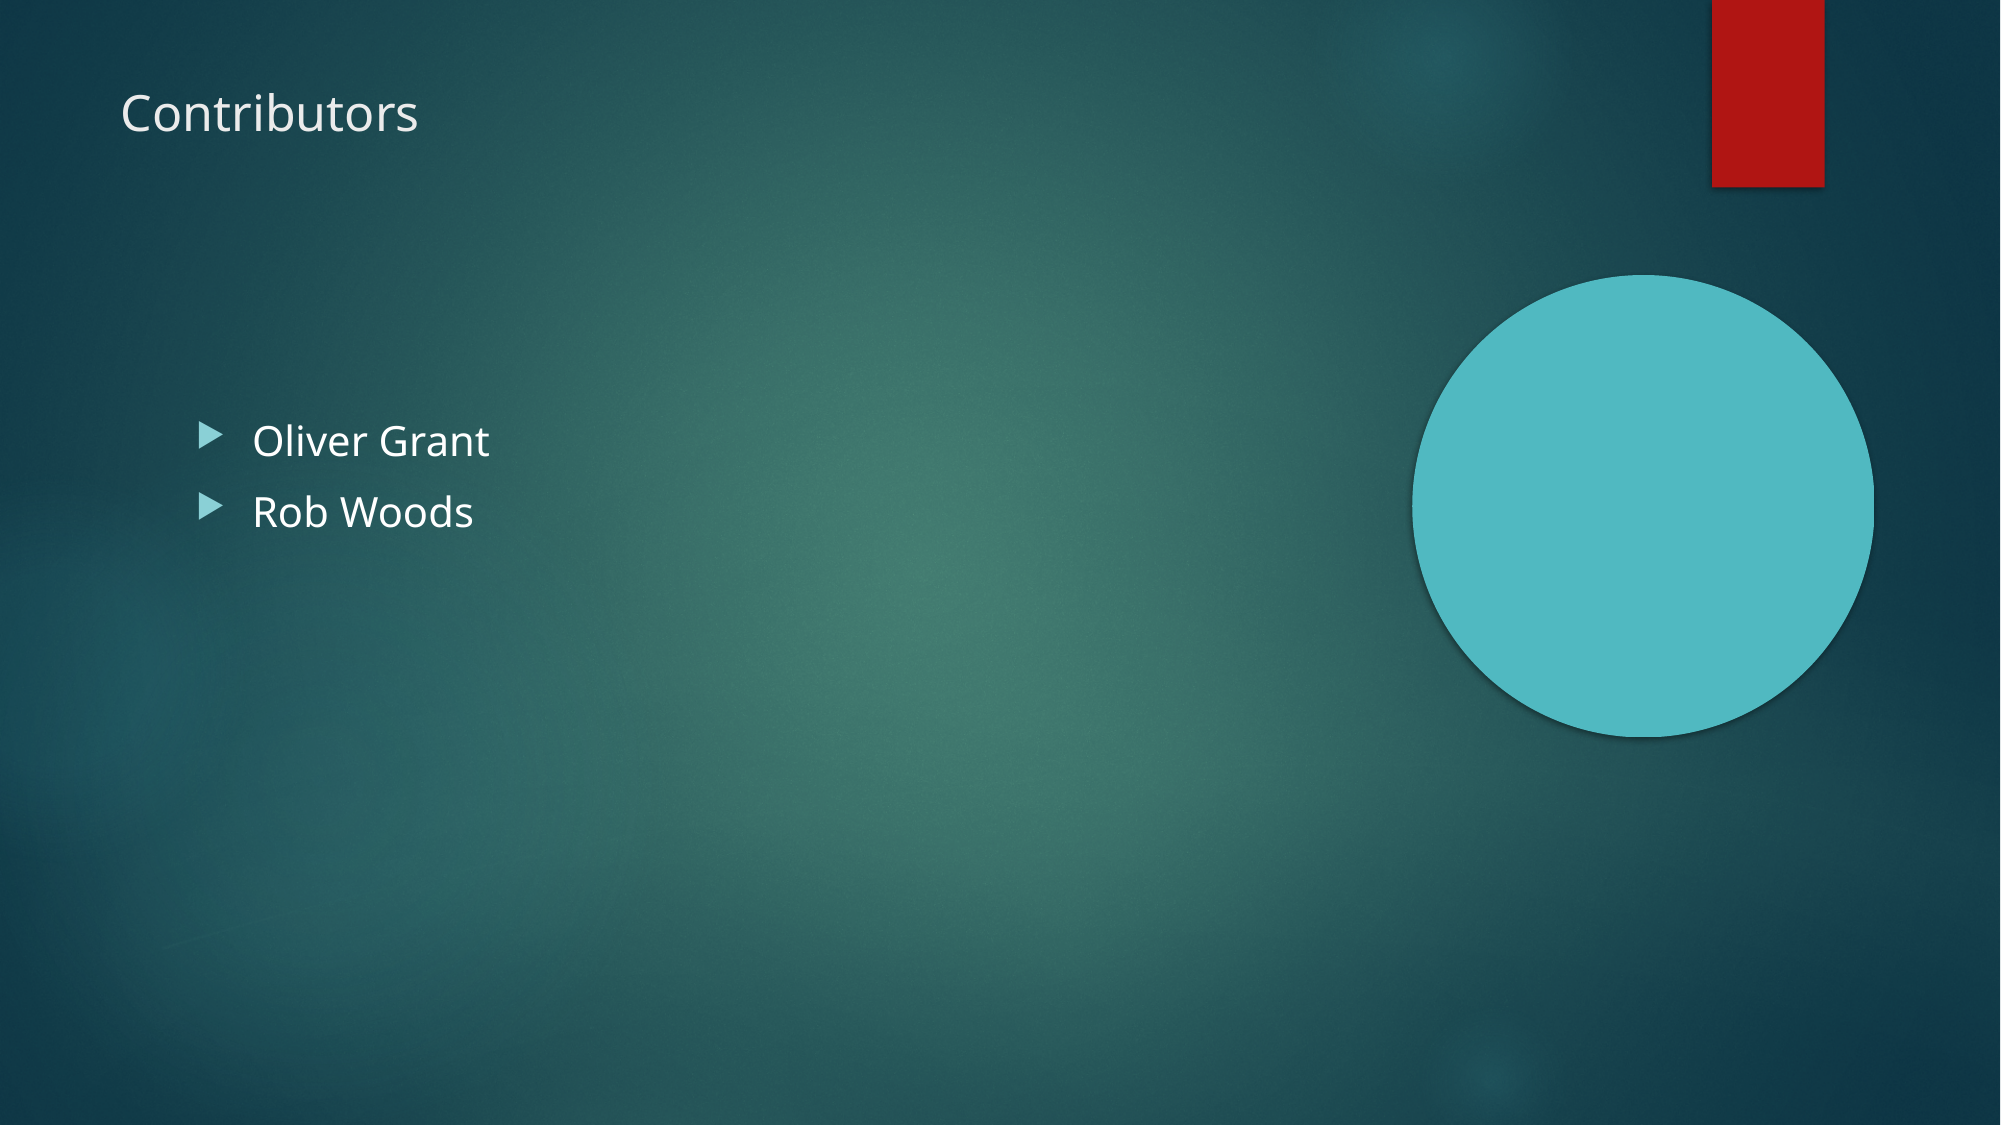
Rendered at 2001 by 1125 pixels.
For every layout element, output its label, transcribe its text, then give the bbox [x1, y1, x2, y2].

text_box Oliver Grant Rob Woods [181, 336, 1649, 1025]
picture [0, 0, 2001, 1125]
text_box Contributors [106, 74, 1649, 304]
